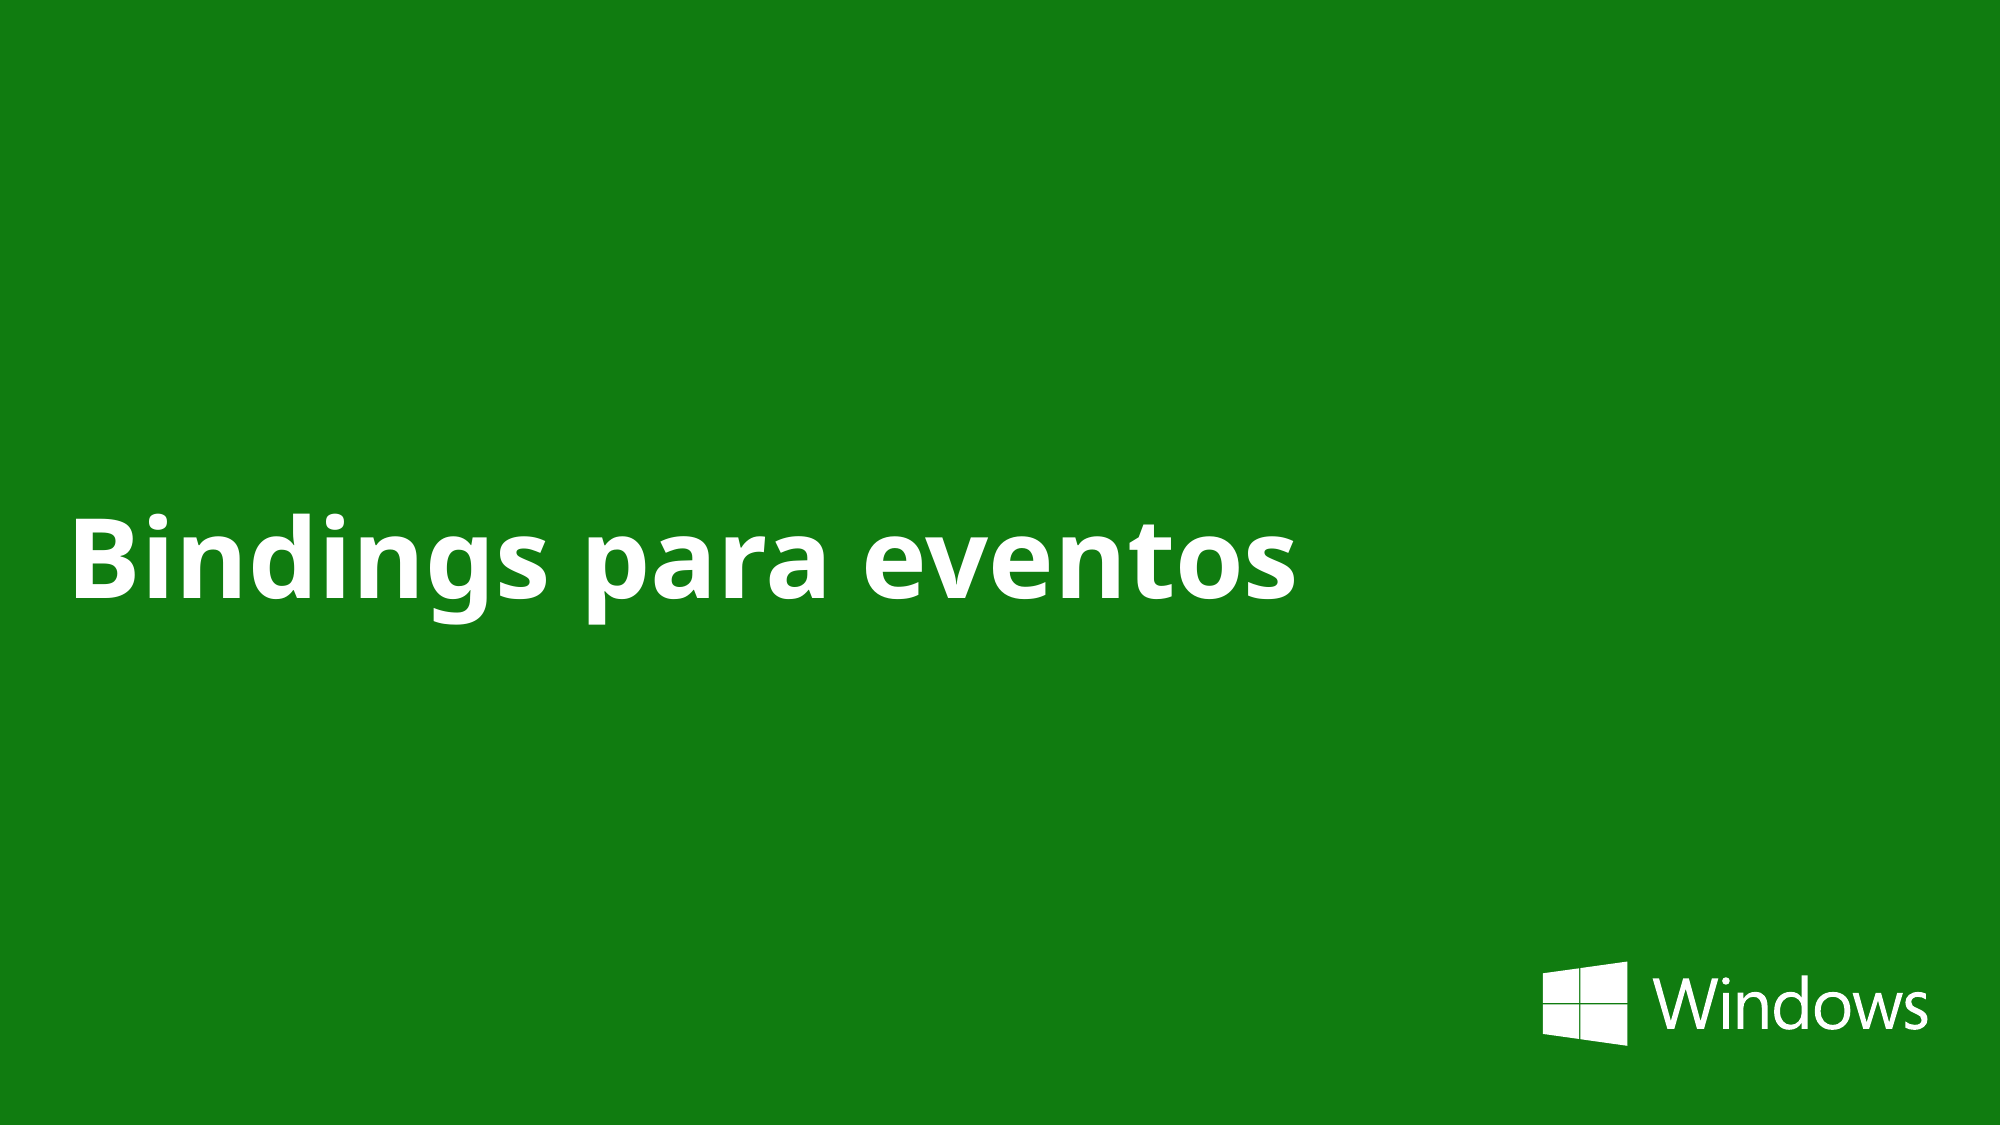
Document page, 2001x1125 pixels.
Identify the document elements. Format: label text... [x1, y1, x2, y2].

title Bindings para eventos [44, 483, 1954, 642]
